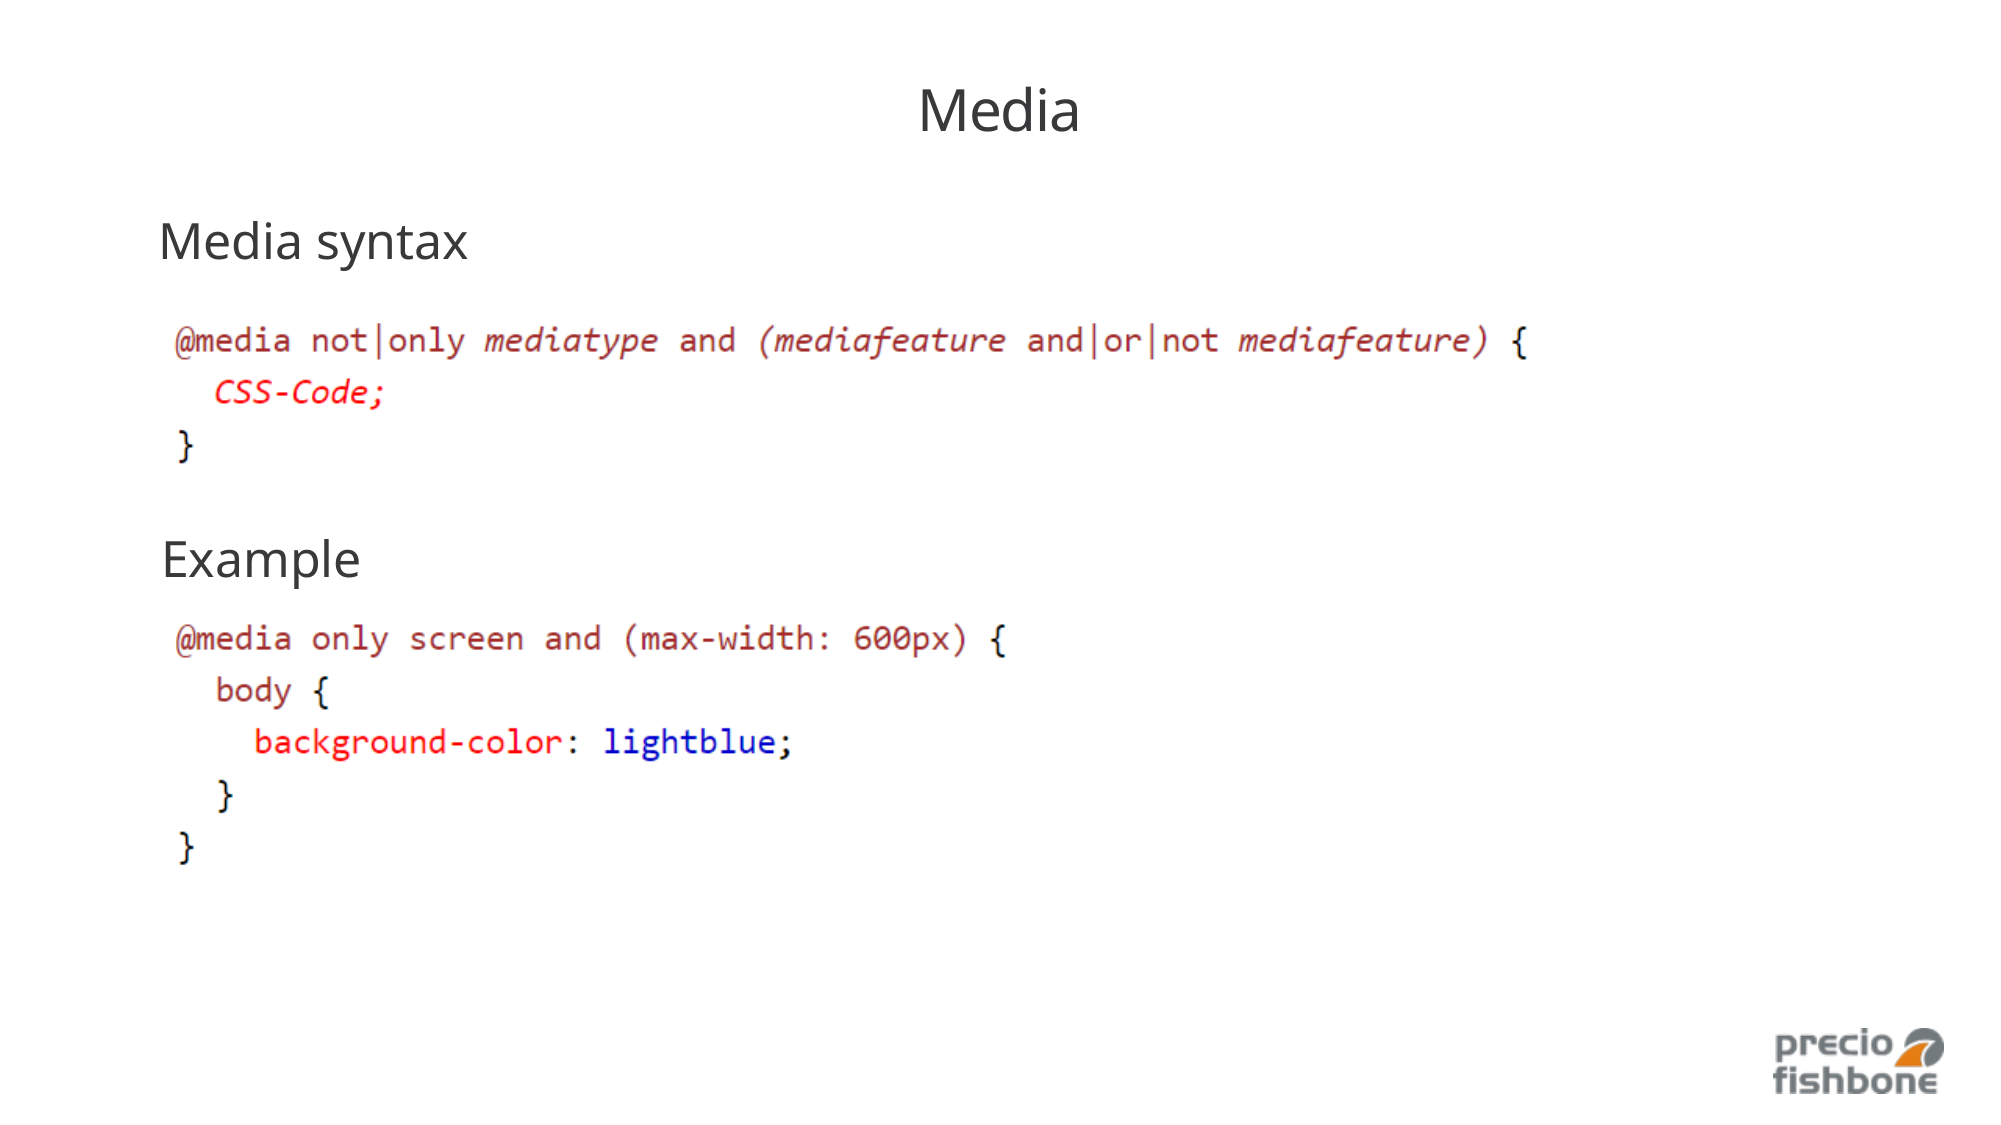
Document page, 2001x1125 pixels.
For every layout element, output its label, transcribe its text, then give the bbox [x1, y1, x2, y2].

text_box Example [146, 520, 378, 595]
picture [1773, 1028, 1944, 1094]
text_box Media syntax [143, 202, 485, 278]
picture [149, 595, 1099, 887]
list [149, 300, 1544, 476]
title Media [150, 45, 1850, 180]
